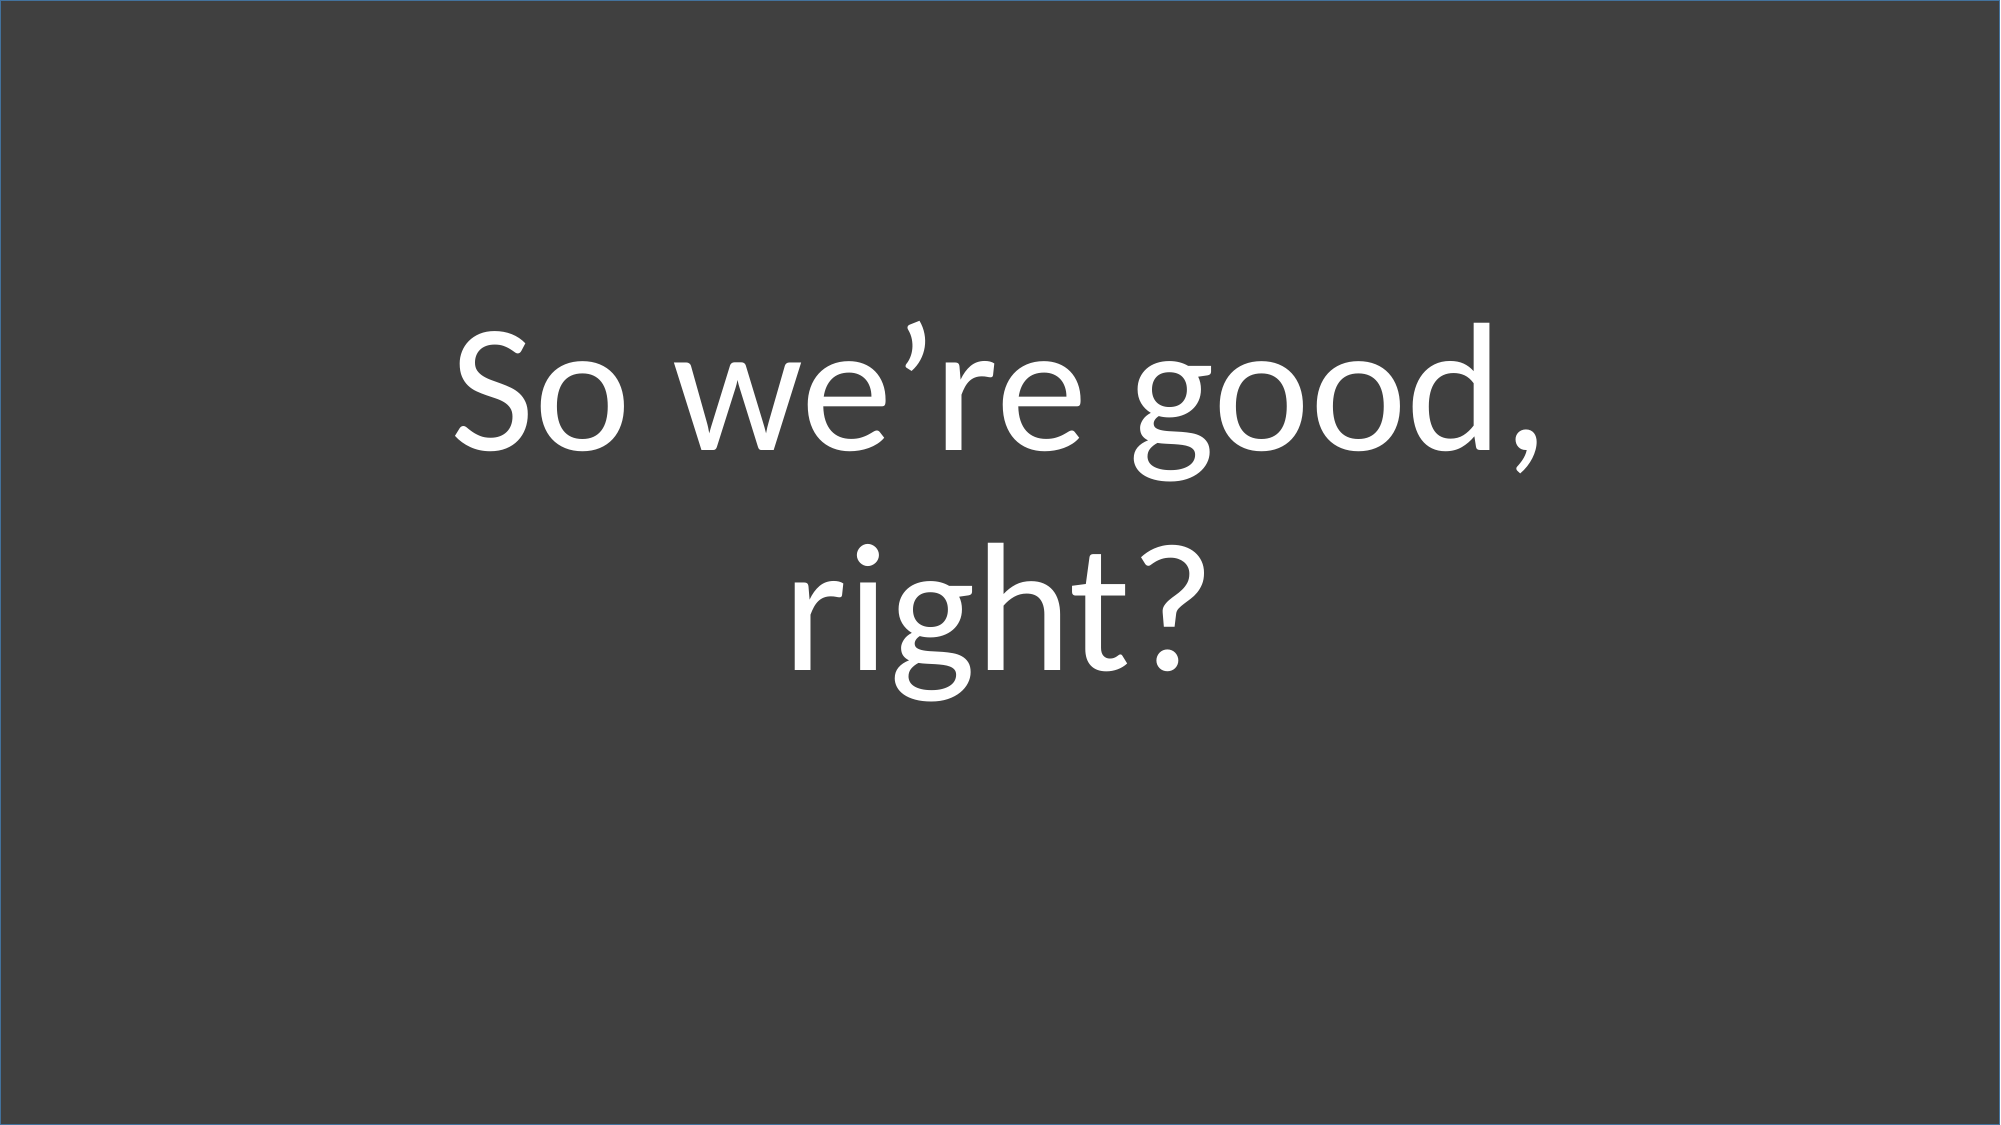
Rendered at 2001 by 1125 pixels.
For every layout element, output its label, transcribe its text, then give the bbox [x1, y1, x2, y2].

text_box So we’re good, right? [334, 259, 1666, 715]
text_box [0, 0, 2000, 1125]
